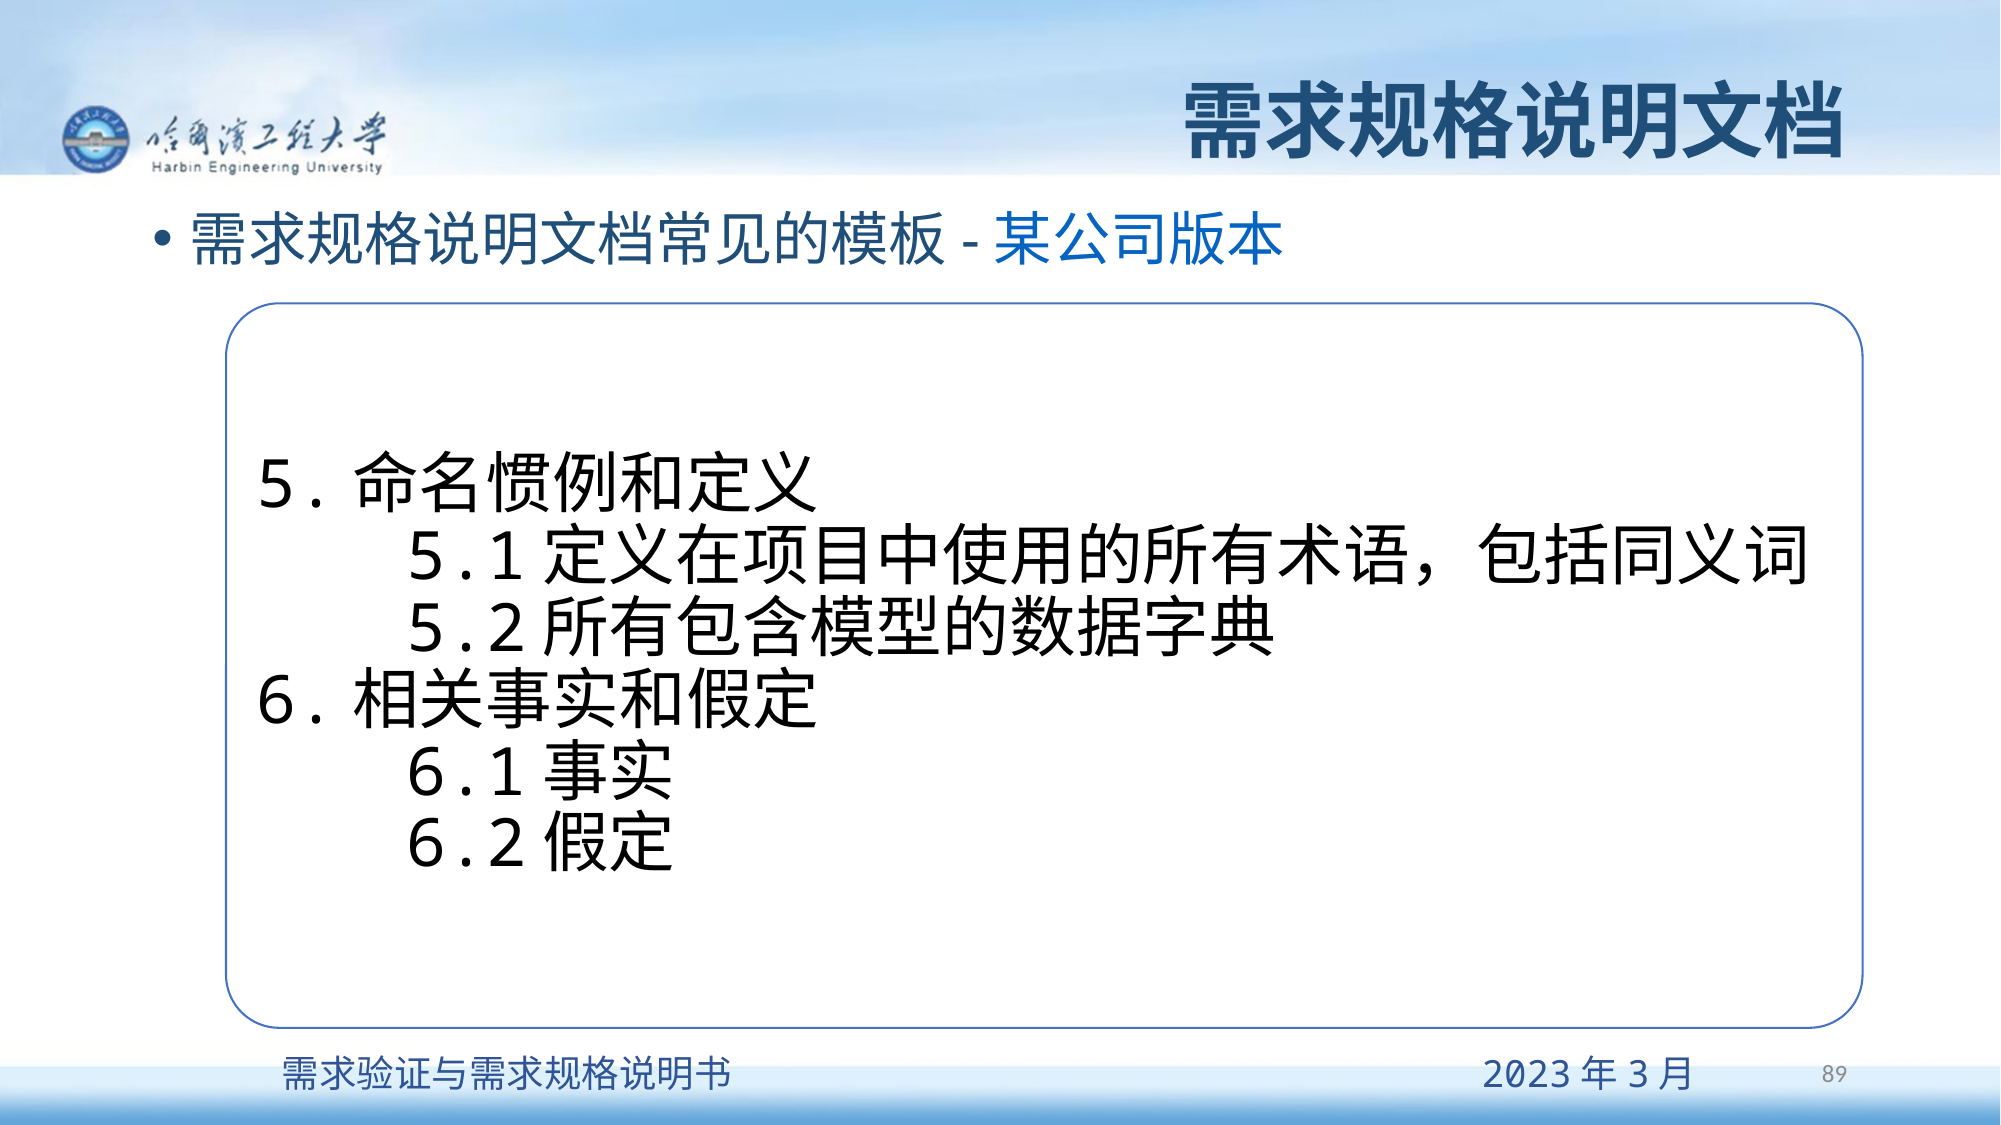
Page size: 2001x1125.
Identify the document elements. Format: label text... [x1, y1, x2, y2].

text_box 5.命名惯例和定义 5.1定义在项目中使用的所有术语，包括同义词 5.2所有包含模型的数据字典 6.相关事实和假定 6.1事实 6.2假定 [224, 302, 1864, 1029]
picture [0, 0, 2001, 1125]
title 需求规格说明文档 [137, 47, 1863, 203]
list 需求规格说明文档常见的模板-某公司版本 [137, 202, 1647, 927]
slide_number 89 [1412, 1042, 1863, 1103]
